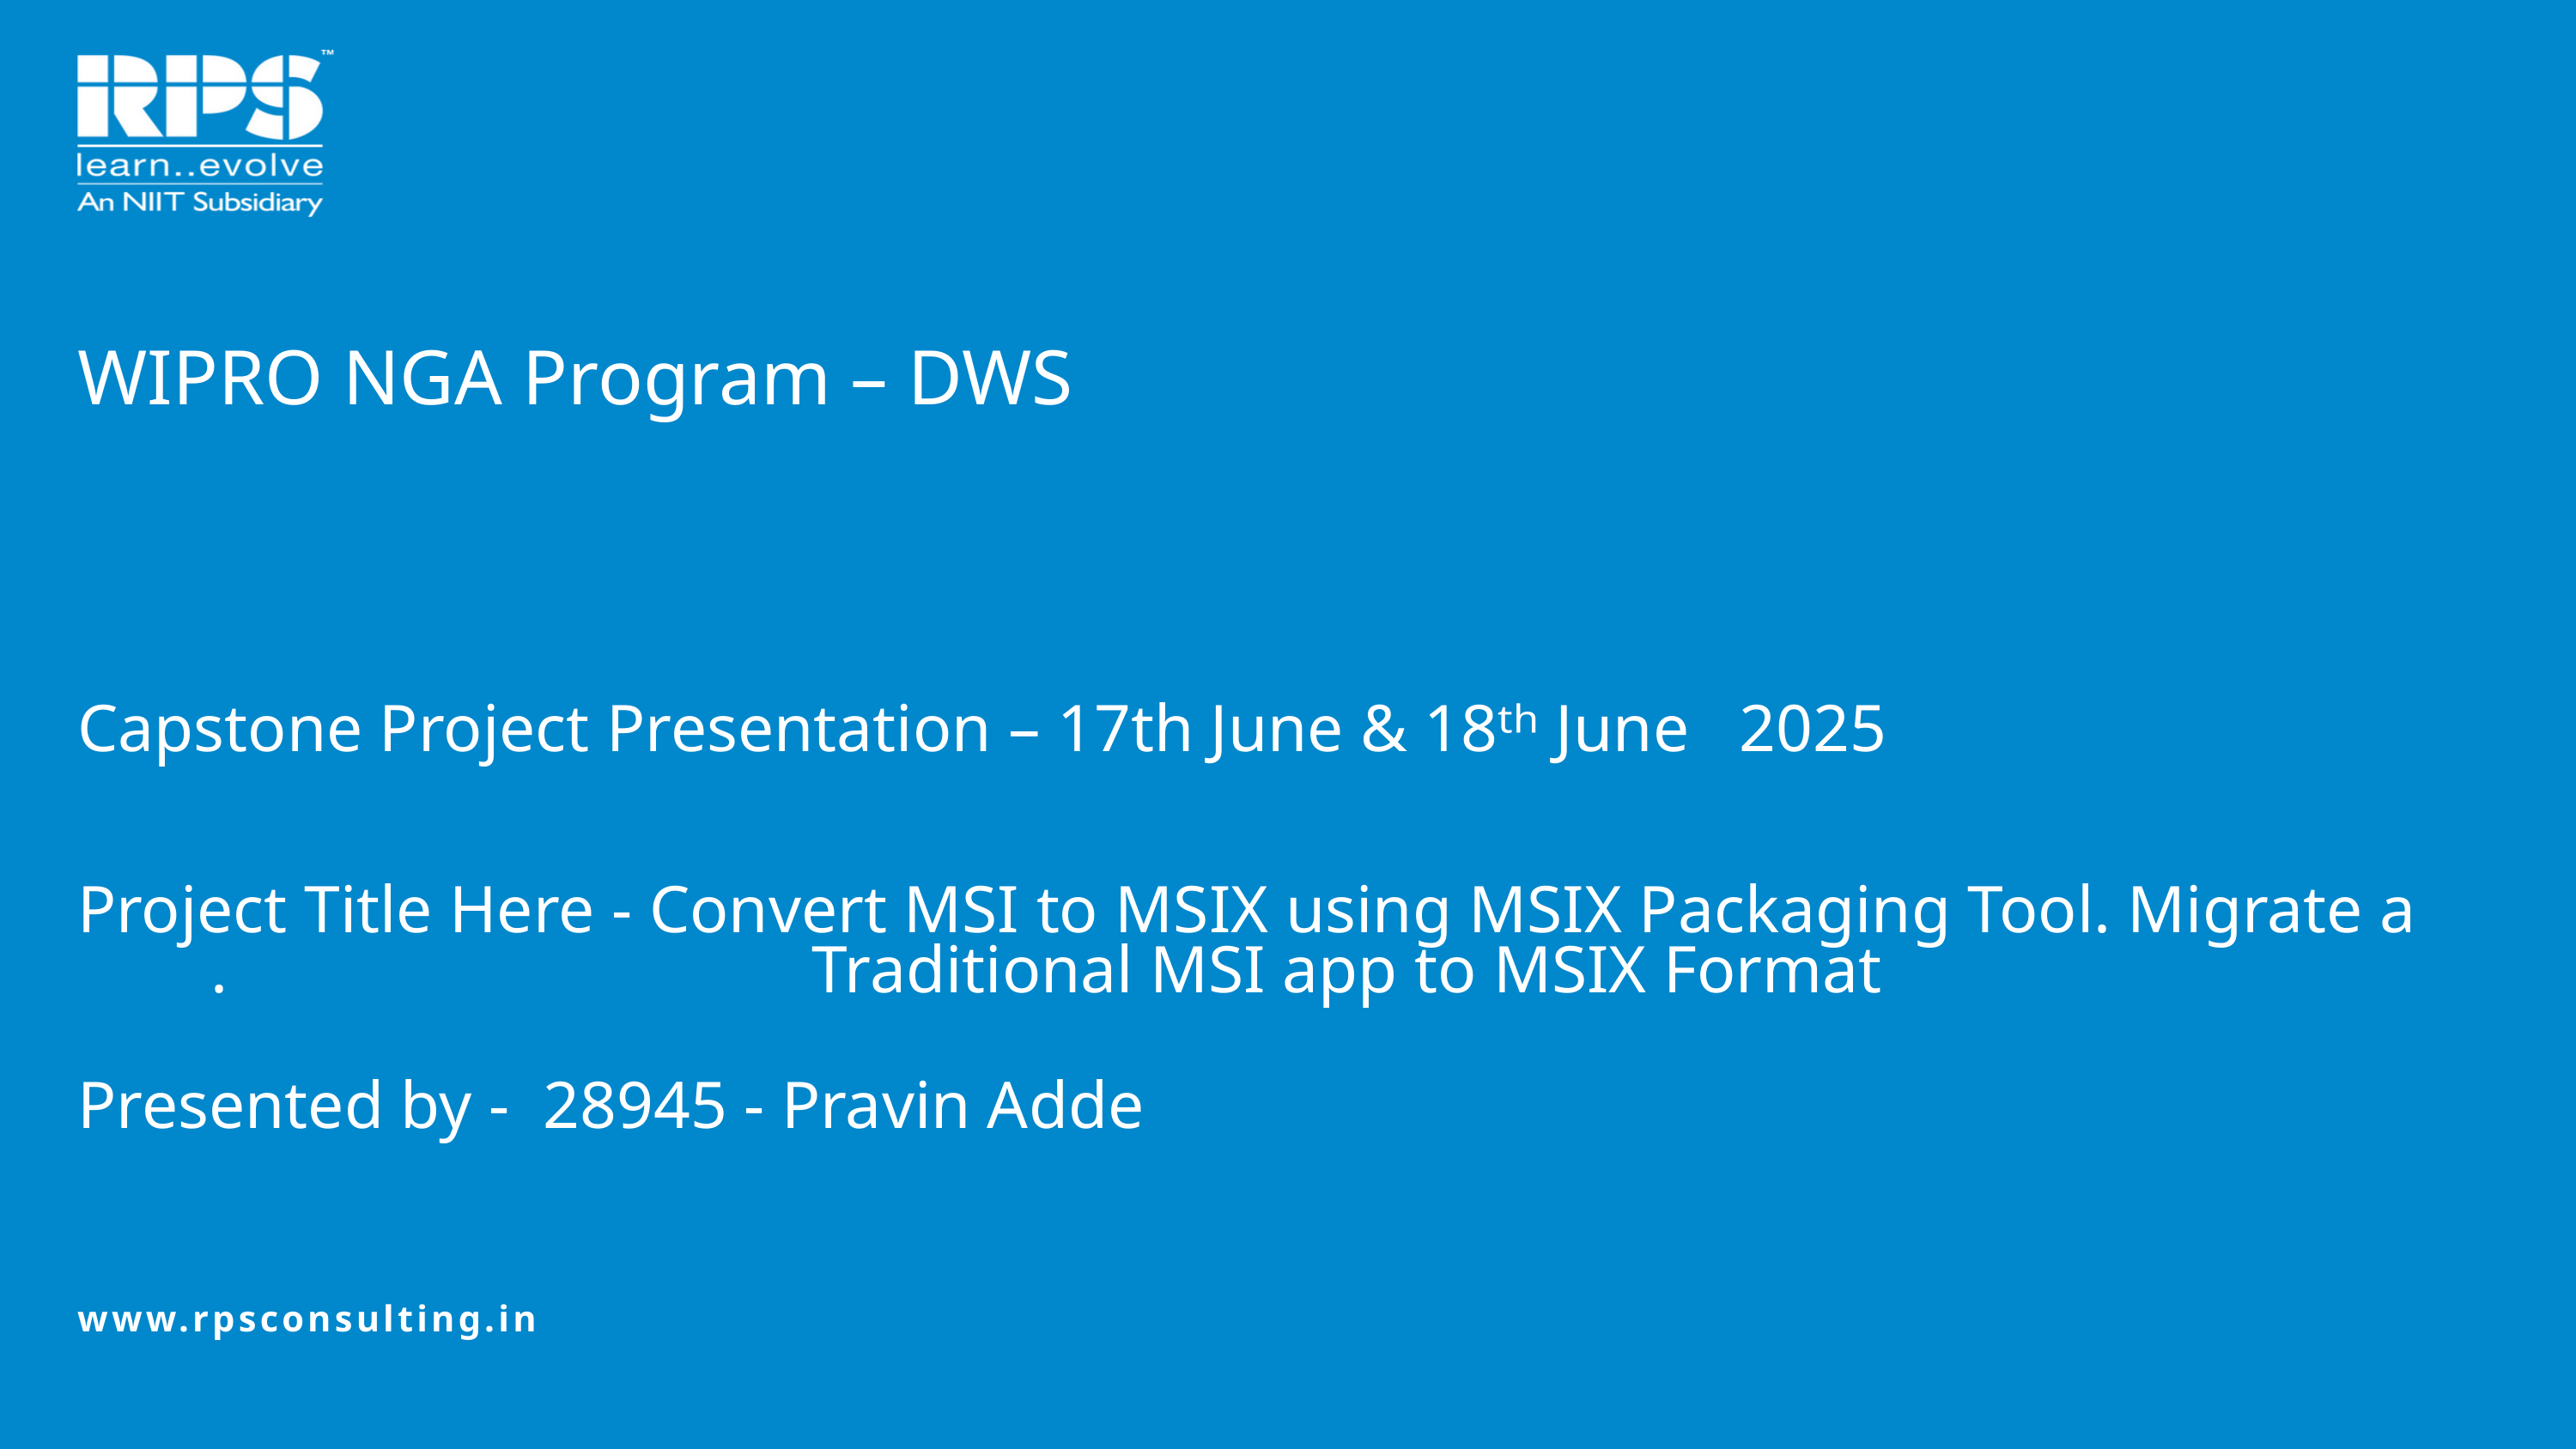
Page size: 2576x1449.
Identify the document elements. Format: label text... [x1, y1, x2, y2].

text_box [76, 50, 334, 217]
text_box Capstone Project Presentation – 17th June & 18ᵗʰ June 2025 [77, 703, 1929, 765]
text_box www.rpsconsulting.in [77, 1288, 959, 1339]
text_box Project Title Here - Convert MSI to MSIX using MSIX Packaging Tool. Migrate a . Traditional MSI app to MSIX Format [77, 885, 2519, 1006]
text_box WIPRO NGA Program – DWS [77, 231, 2519, 420]
text_box Presented by - 28945 - Pravin Adde [77, 1081, 1510, 1142]
